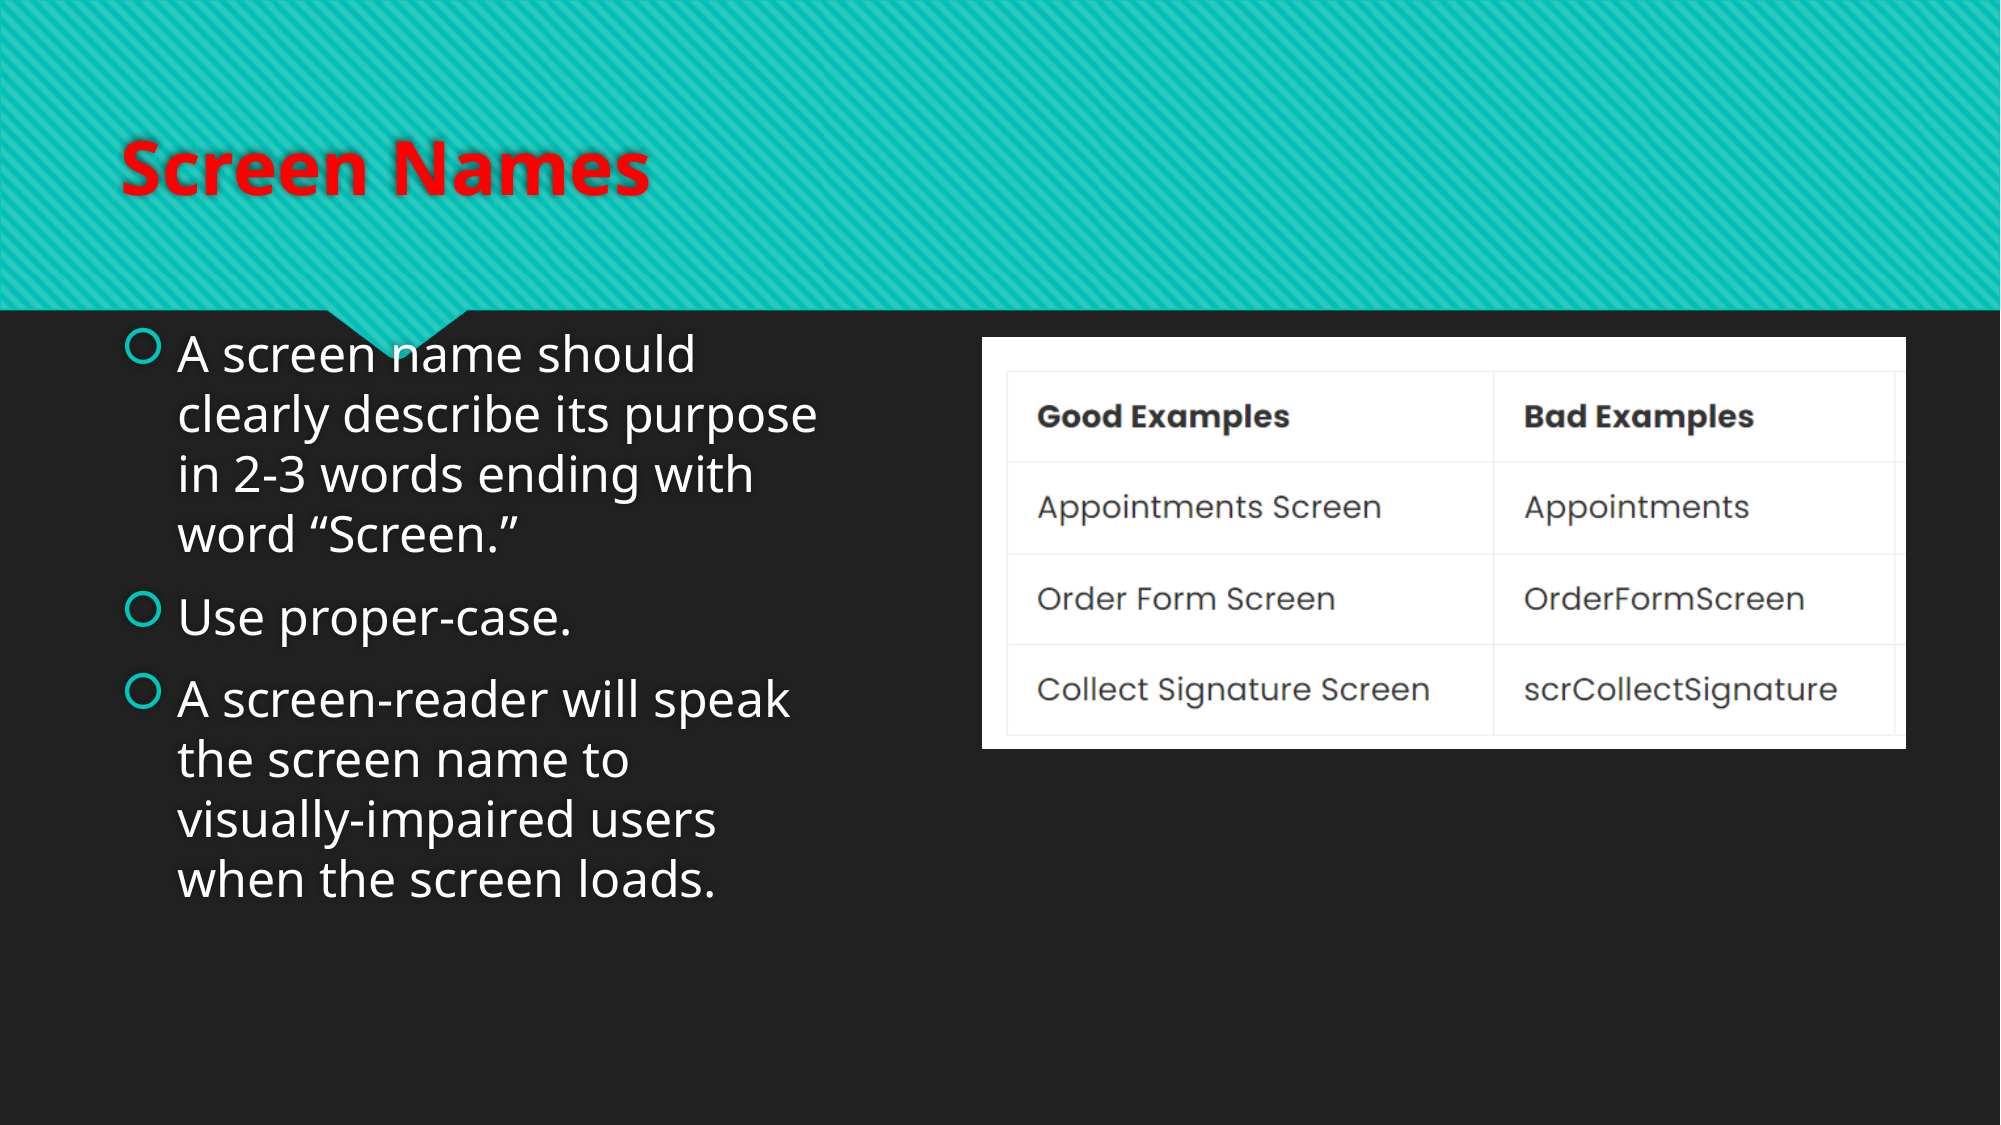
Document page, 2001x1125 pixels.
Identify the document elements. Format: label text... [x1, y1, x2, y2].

list A screen name should clearly describe its purpose in 2-3 words ending with word “Screen.” Use proper-case. A screen-reader will speak the screen name to visually-impaired users when the screen loads. [105, 283, 838, 948]
title Screen Names [105, 86, 809, 218]
picture [981, 337, 1906, 750]
